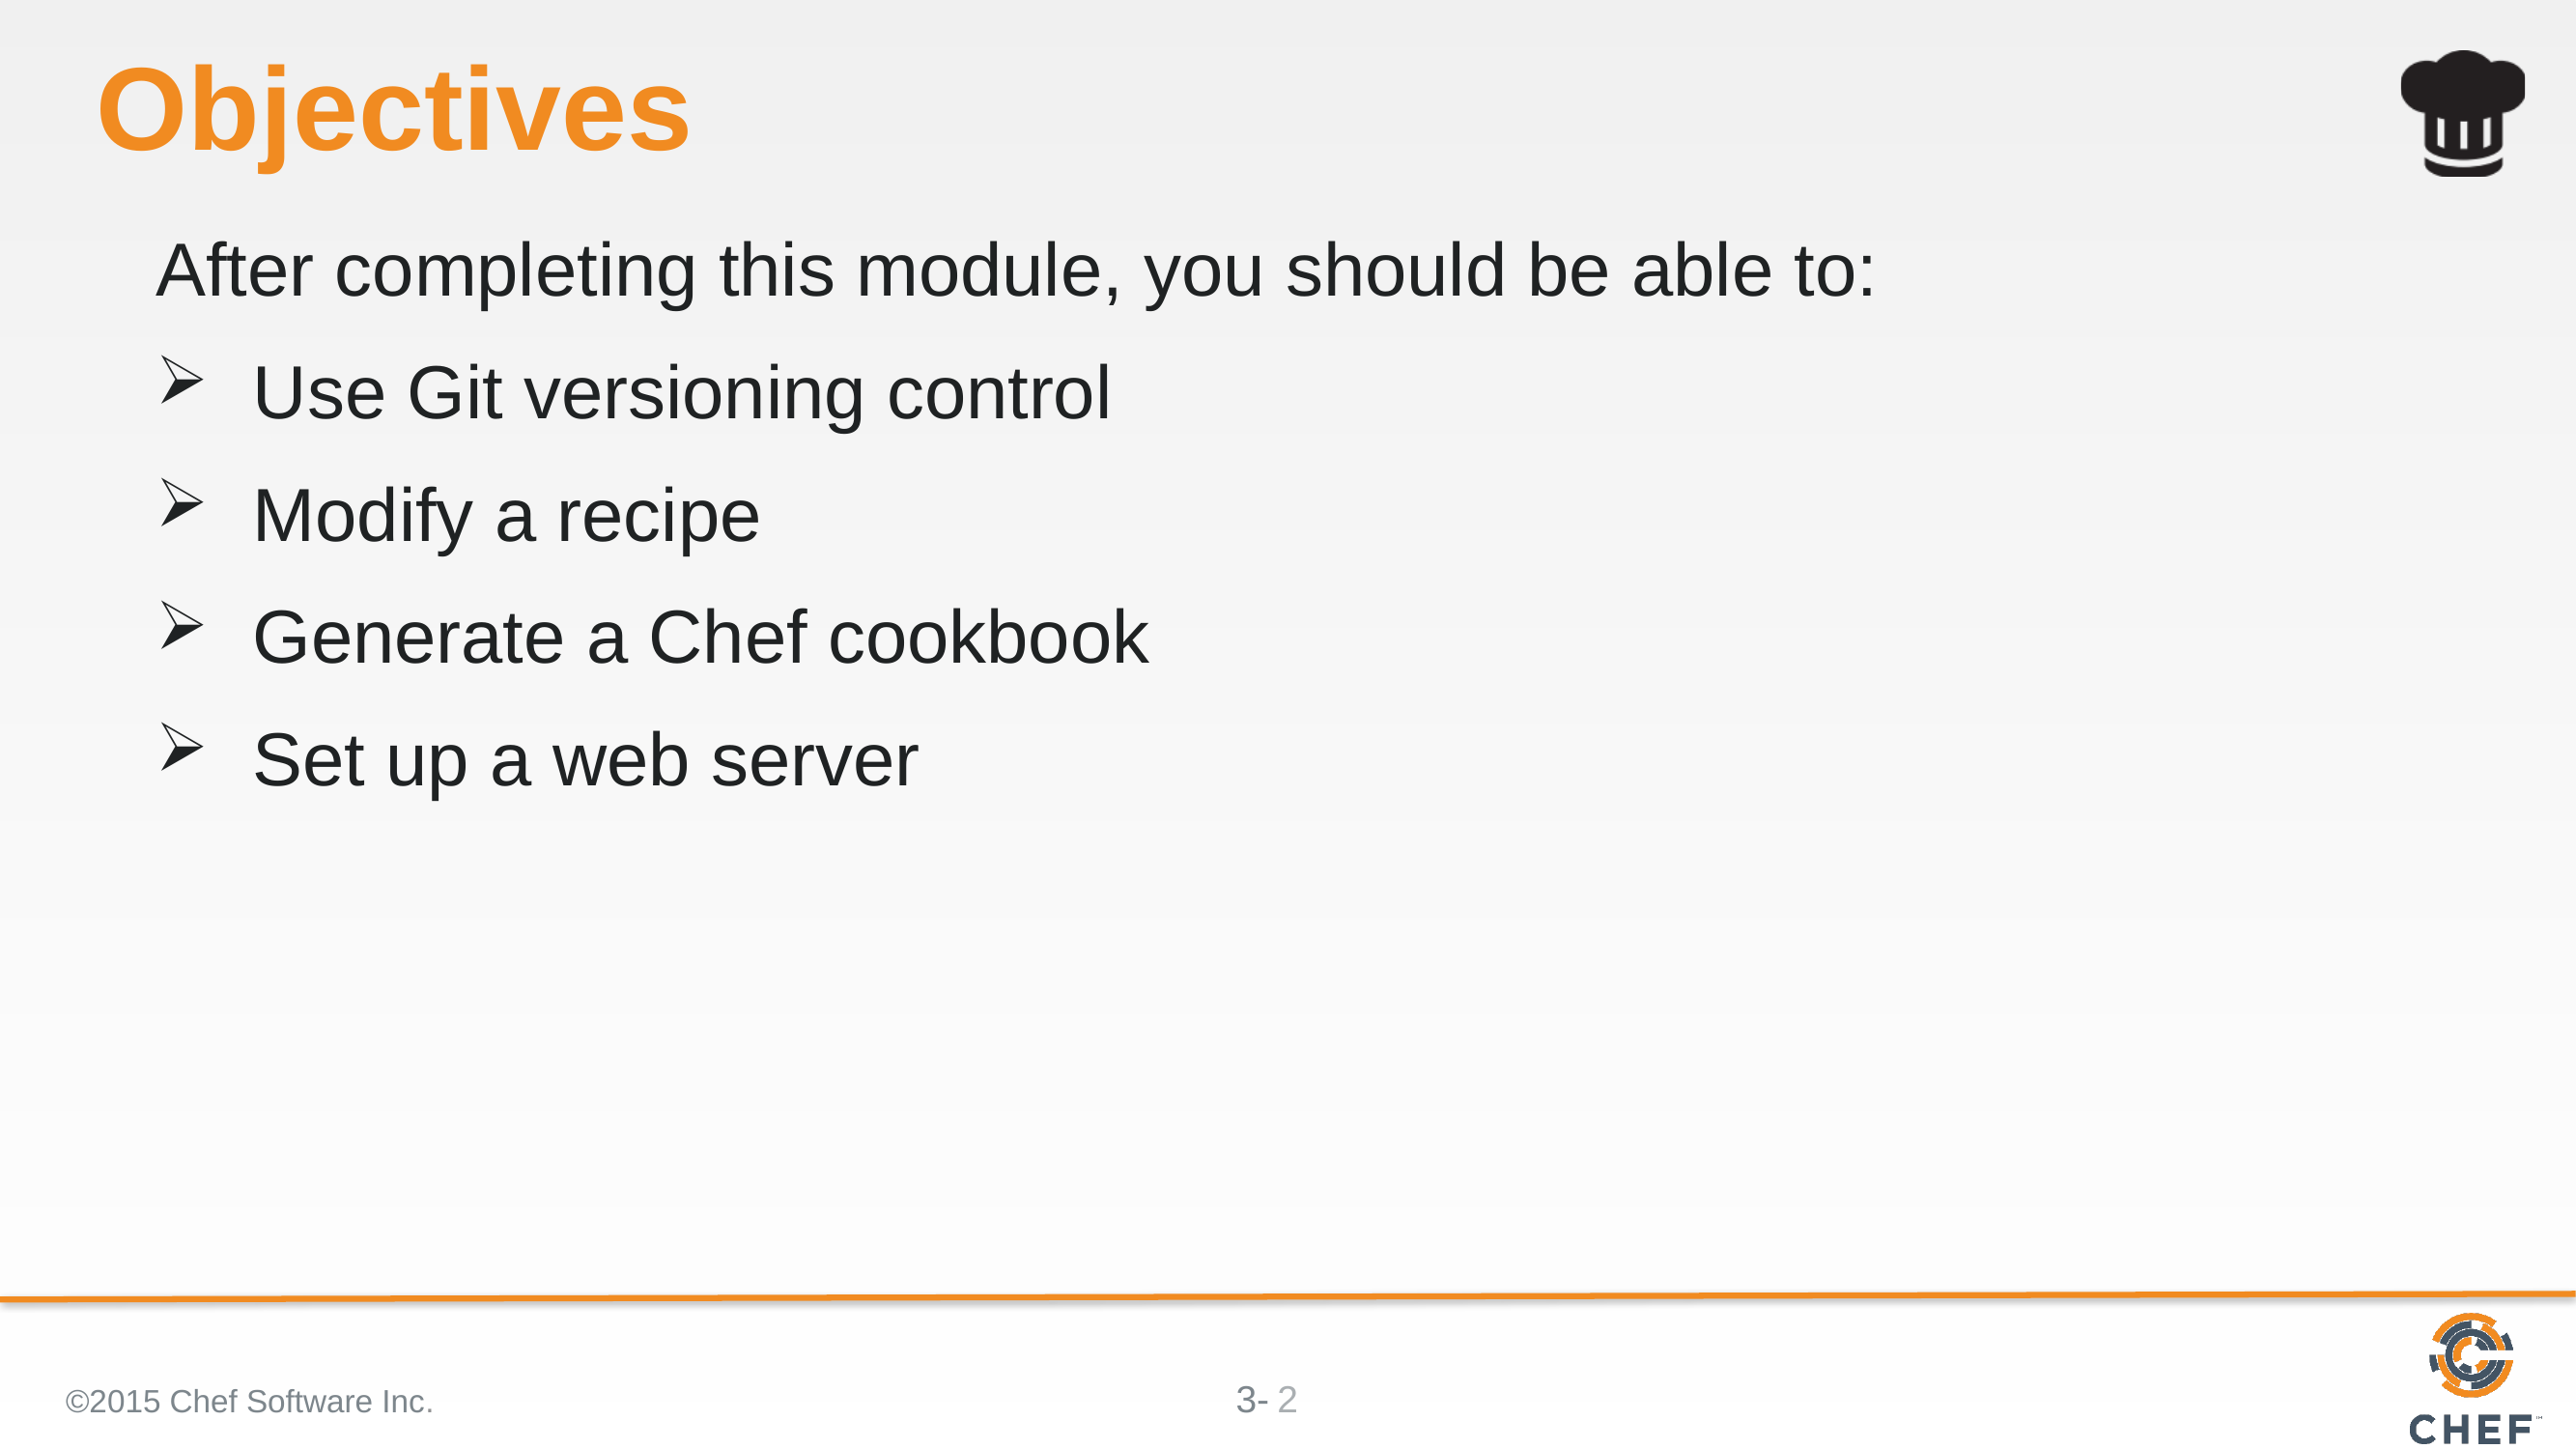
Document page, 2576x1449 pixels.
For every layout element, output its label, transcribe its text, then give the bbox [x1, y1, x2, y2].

title Objectives [96, 48, 2463, 180]
footer ©2015 Chef Software Inc. [51, 1359, 952, 1440]
picture [2399, 1297, 2550, 1449]
list After completing this module, you should be able to: Use Git versioning control Modify a recipe Generate a Chef cookbook Set up a web server [107, 221, 2469, 1176]
slide_number 2 [998, 1359, 1578, 1437]
